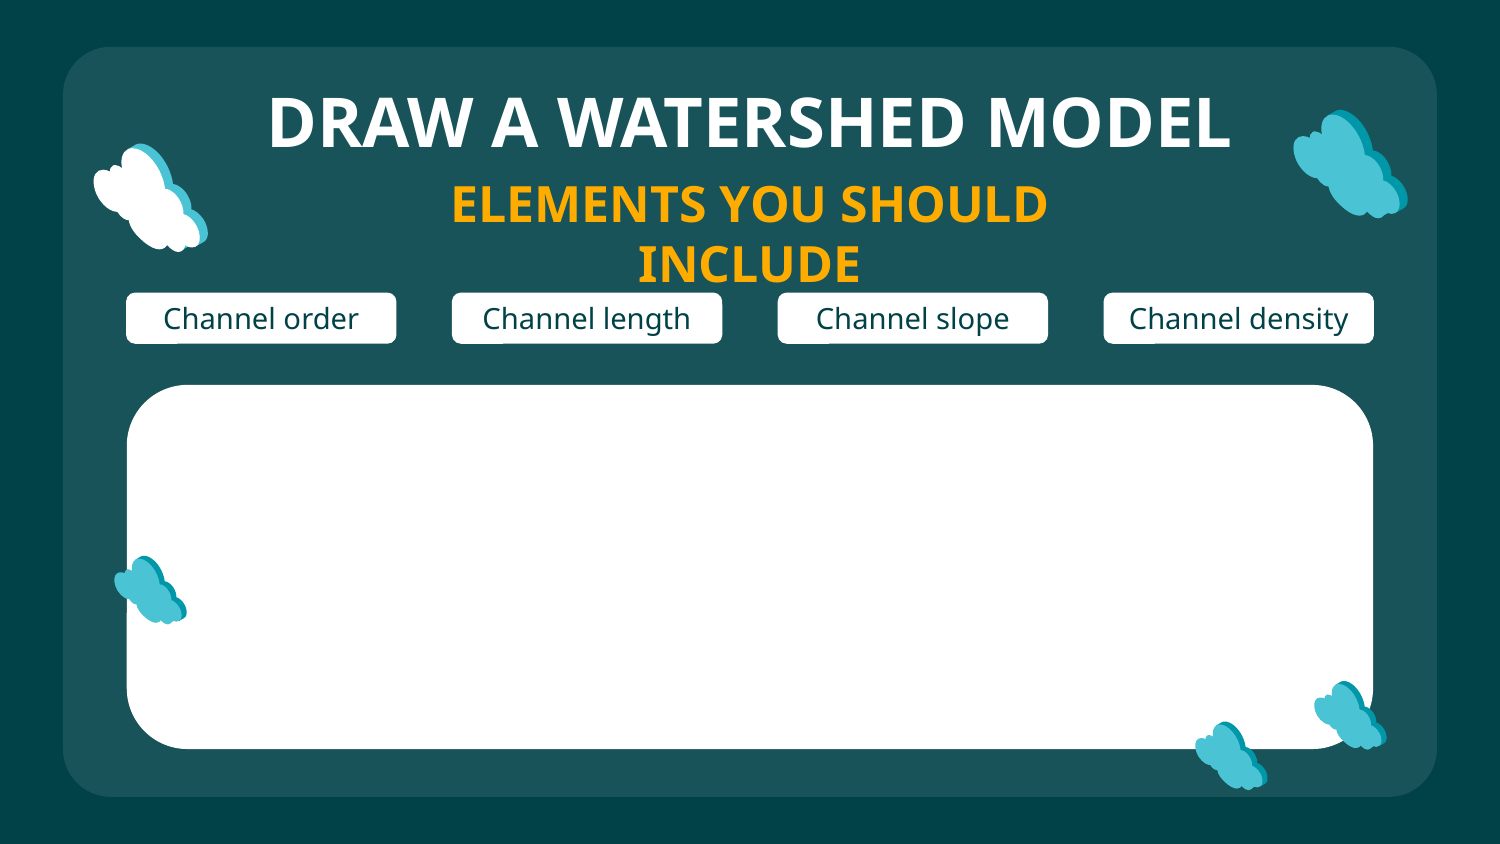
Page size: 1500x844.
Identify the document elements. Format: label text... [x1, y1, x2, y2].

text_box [1313, 681, 1386, 750]
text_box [1292, 110, 1408, 218]
text_box Channel length [452, 293, 722, 343]
text_box Channel slope [778, 293, 1048, 343]
text_box Channel density [1104, 293, 1374, 343]
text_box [1194, 722, 1267, 790]
text_box ELEMENTS YOU SHOULD INCLUDE [336, 189, 1164, 276]
text_box [126, 384, 1374, 750]
title DRAW A WATERSHED MODEL [118, 72, 1382, 167]
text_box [113, 556, 187, 625]
text_box Channel order [126, 293, 396, 343]
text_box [92, 144, 208, 252]
